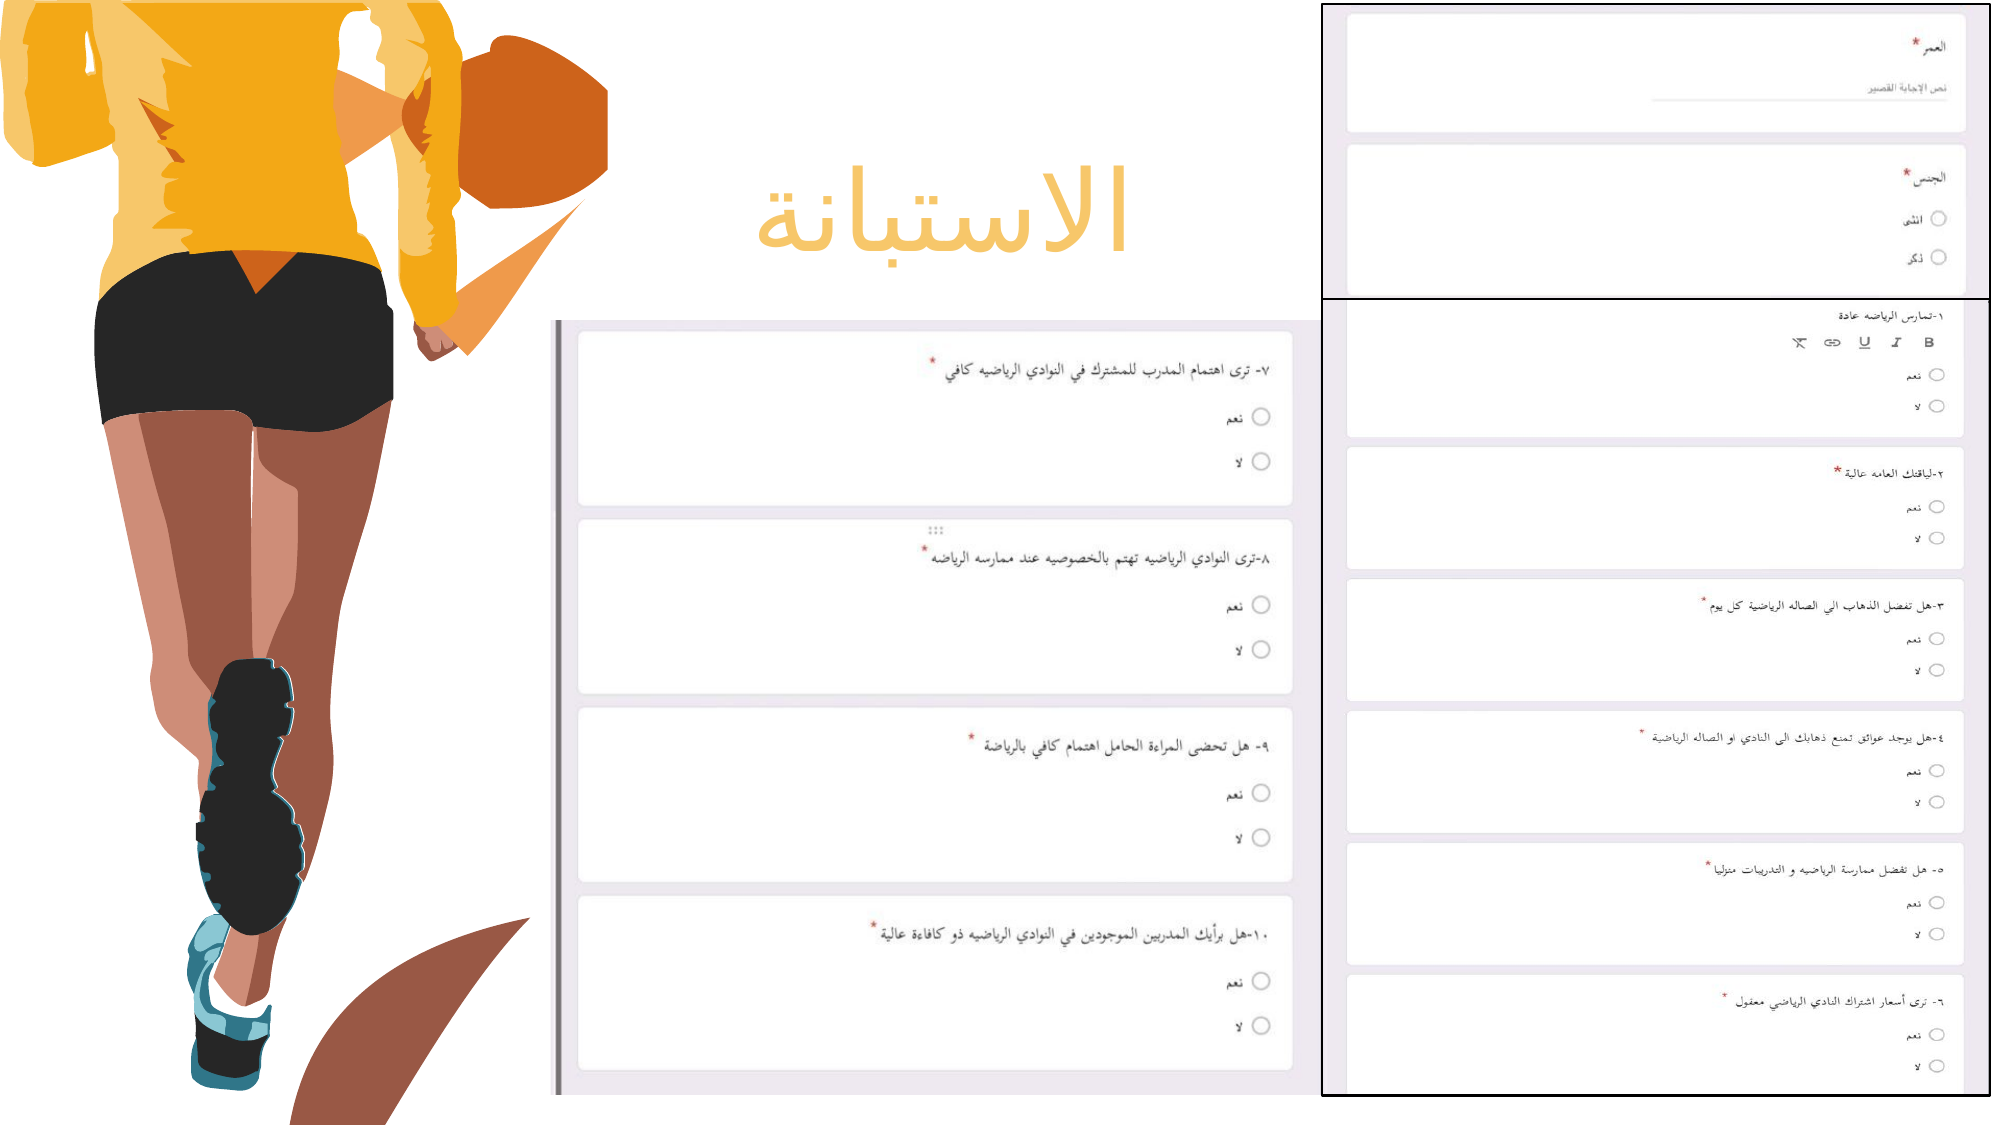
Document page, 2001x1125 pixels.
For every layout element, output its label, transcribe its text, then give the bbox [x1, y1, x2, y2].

text_box الاستبانة [471, 147, 1321, 275]
picture [550, 5, 1989, 1095]
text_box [0, 0, 471, 1091]
